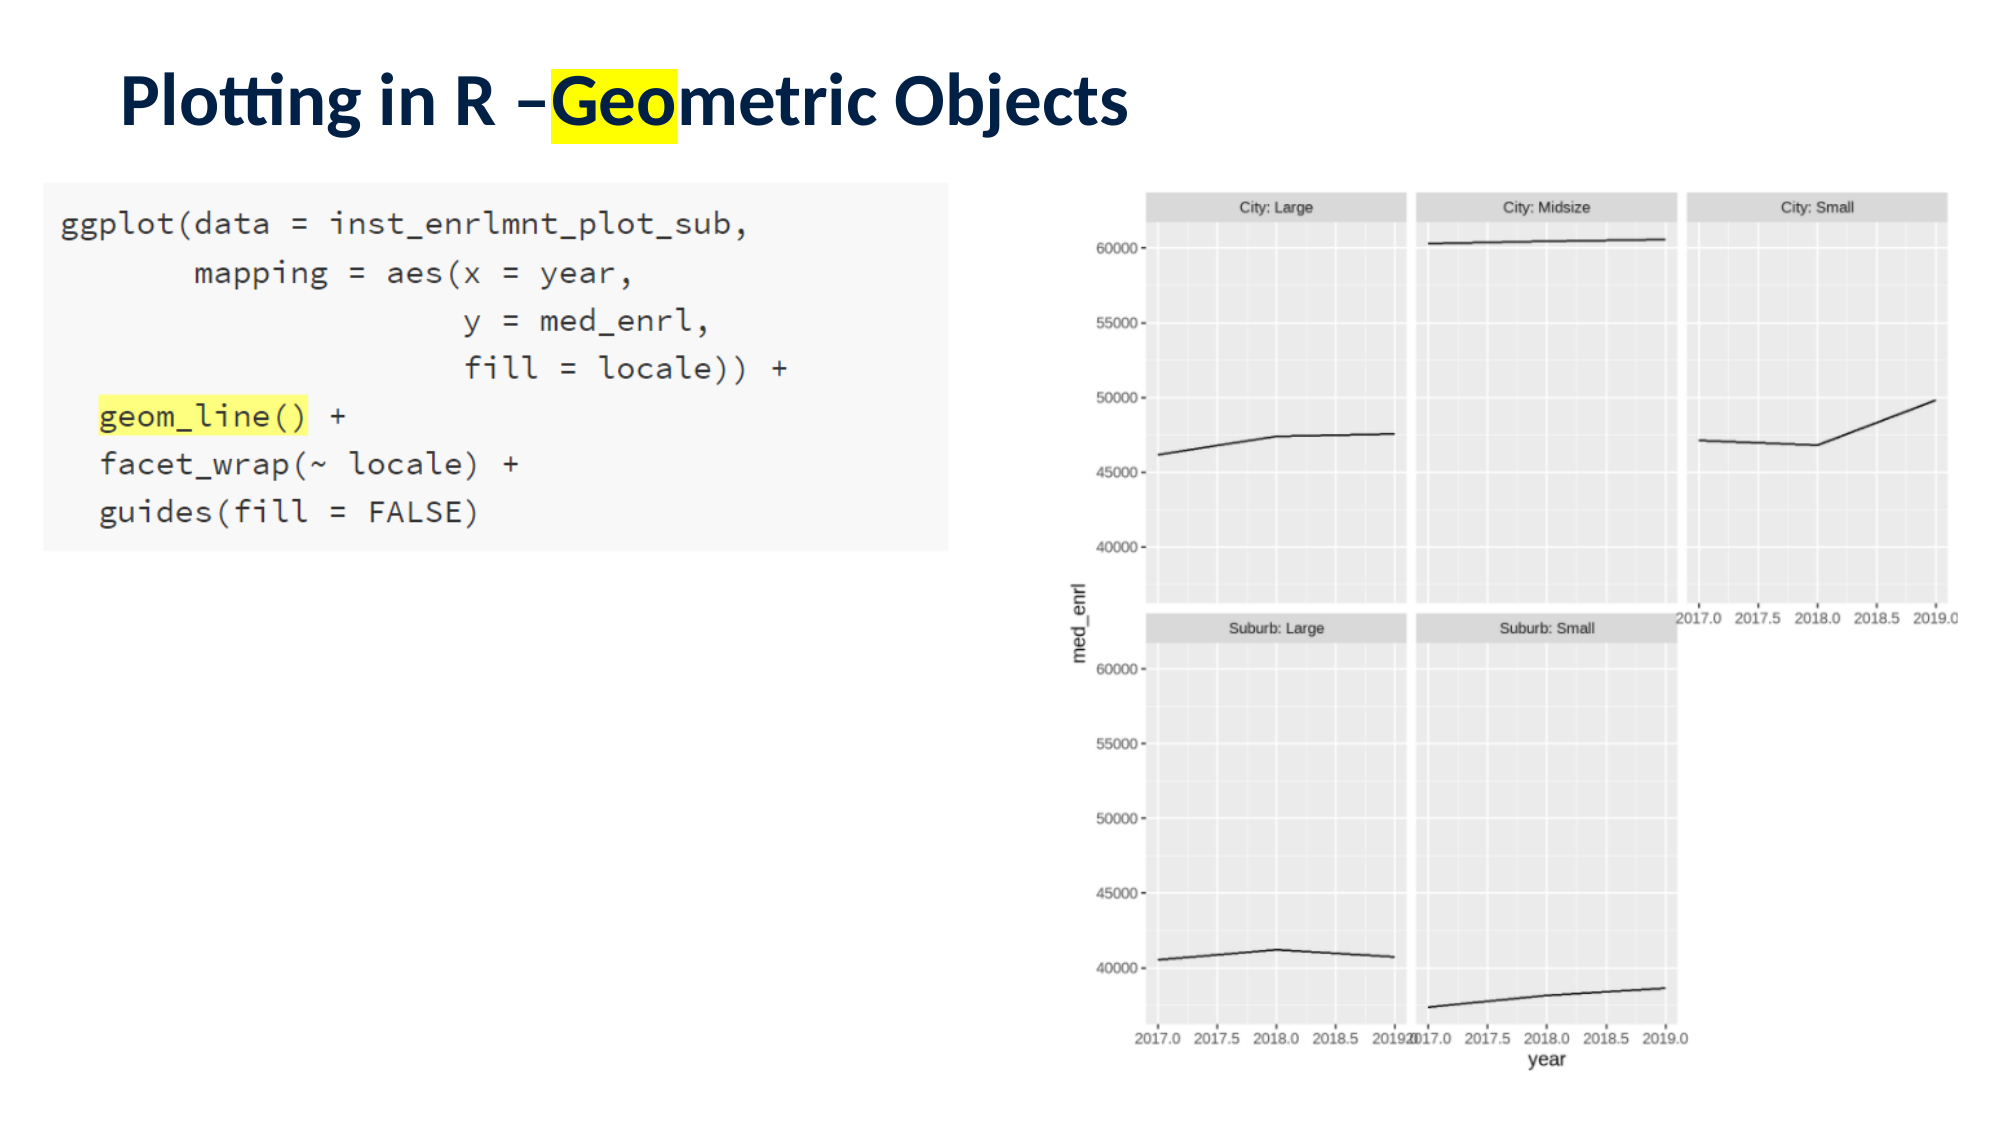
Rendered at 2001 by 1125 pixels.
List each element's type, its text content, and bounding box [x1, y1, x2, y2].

title Plotting in R –Geometric Objects [105, 52, 1895, 172]
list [37, 172, 1963, 1073]
